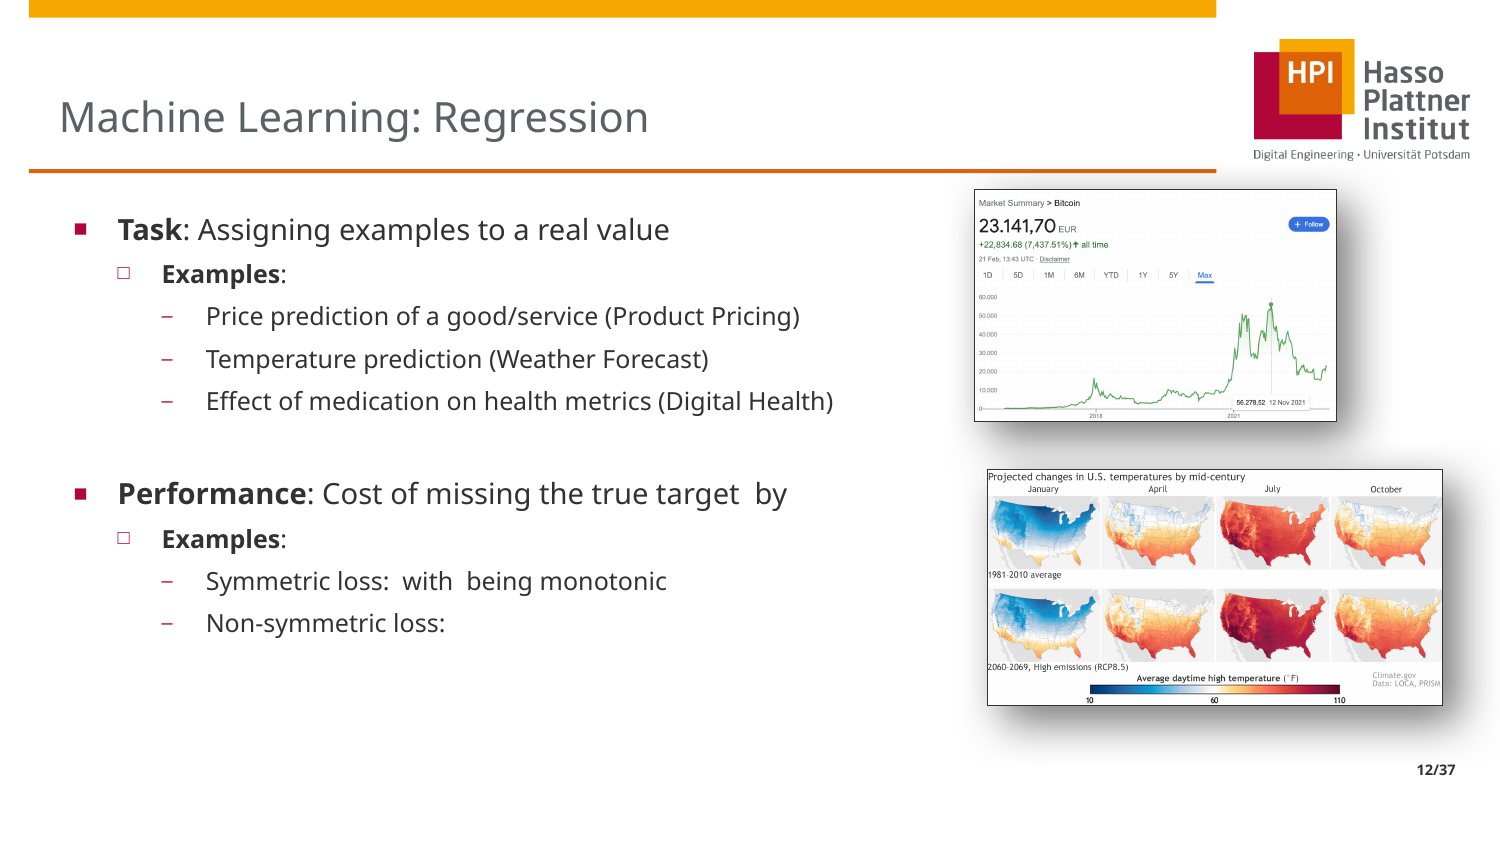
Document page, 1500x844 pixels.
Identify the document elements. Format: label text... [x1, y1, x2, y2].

picture [987, 468, 1443, 706]
picture [1254, 39, 1470, 161]
picture [974, 188, 1337, 422]
title Machine Learning: Regression [58, 17, 1187, 170]
